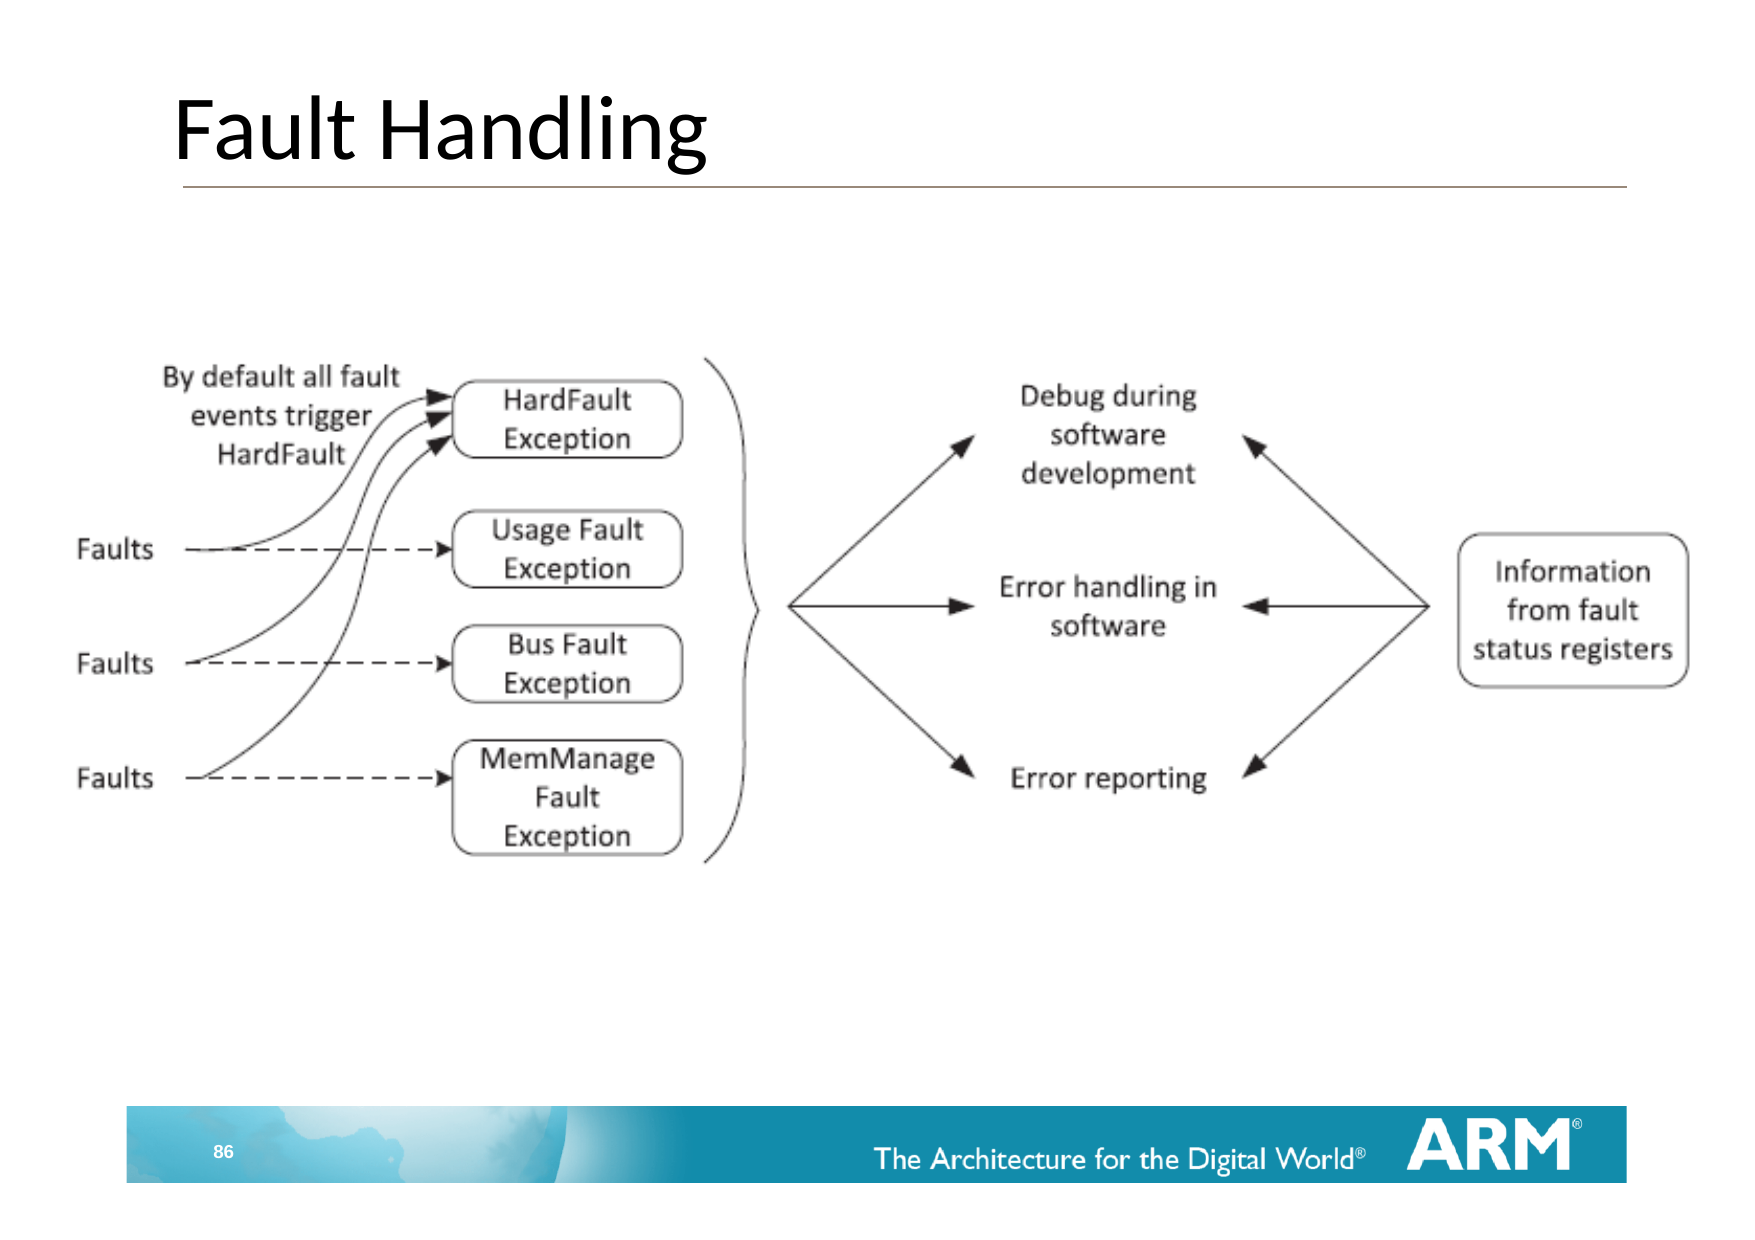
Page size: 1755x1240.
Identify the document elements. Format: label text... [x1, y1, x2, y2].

picture [18, 276, 1736, 876]
title Fault Handling [173, 80, 1581, 172]
picture [126, 1106, 1627, 1183]
slide_number 86 [198, 1139, 287, 1187]
